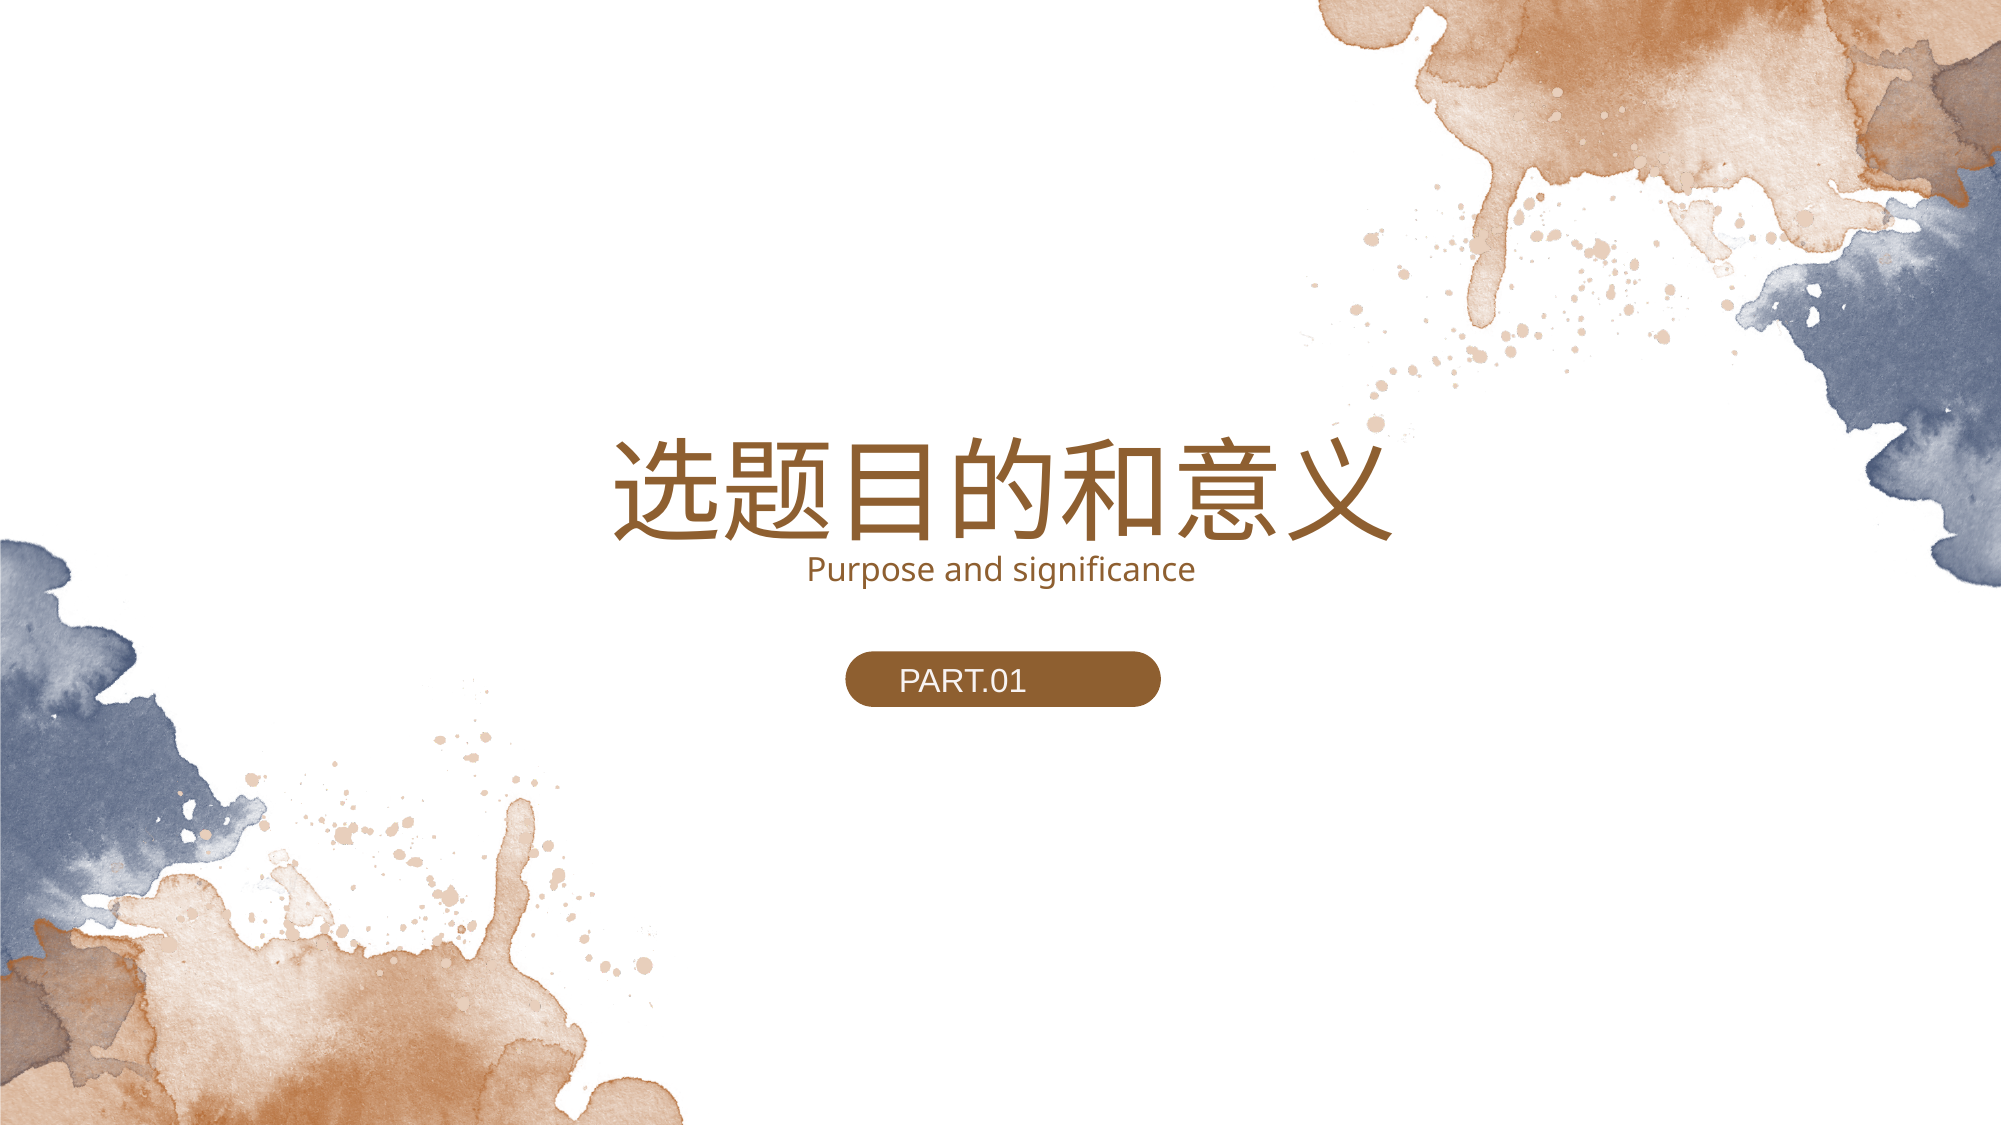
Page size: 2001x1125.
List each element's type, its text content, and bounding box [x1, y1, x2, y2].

picture [0, 497, 847, 1125]
text_box PART.01 [883, 651, 1114, 707]
picture [1154, 0, 2001, 629]
text_box 选题目的和意义 [563, 385, 1443, 563]
text_box Purpose and significance [747, 540, 1256, 596]
text_box [844, 650, 1162, 708]
